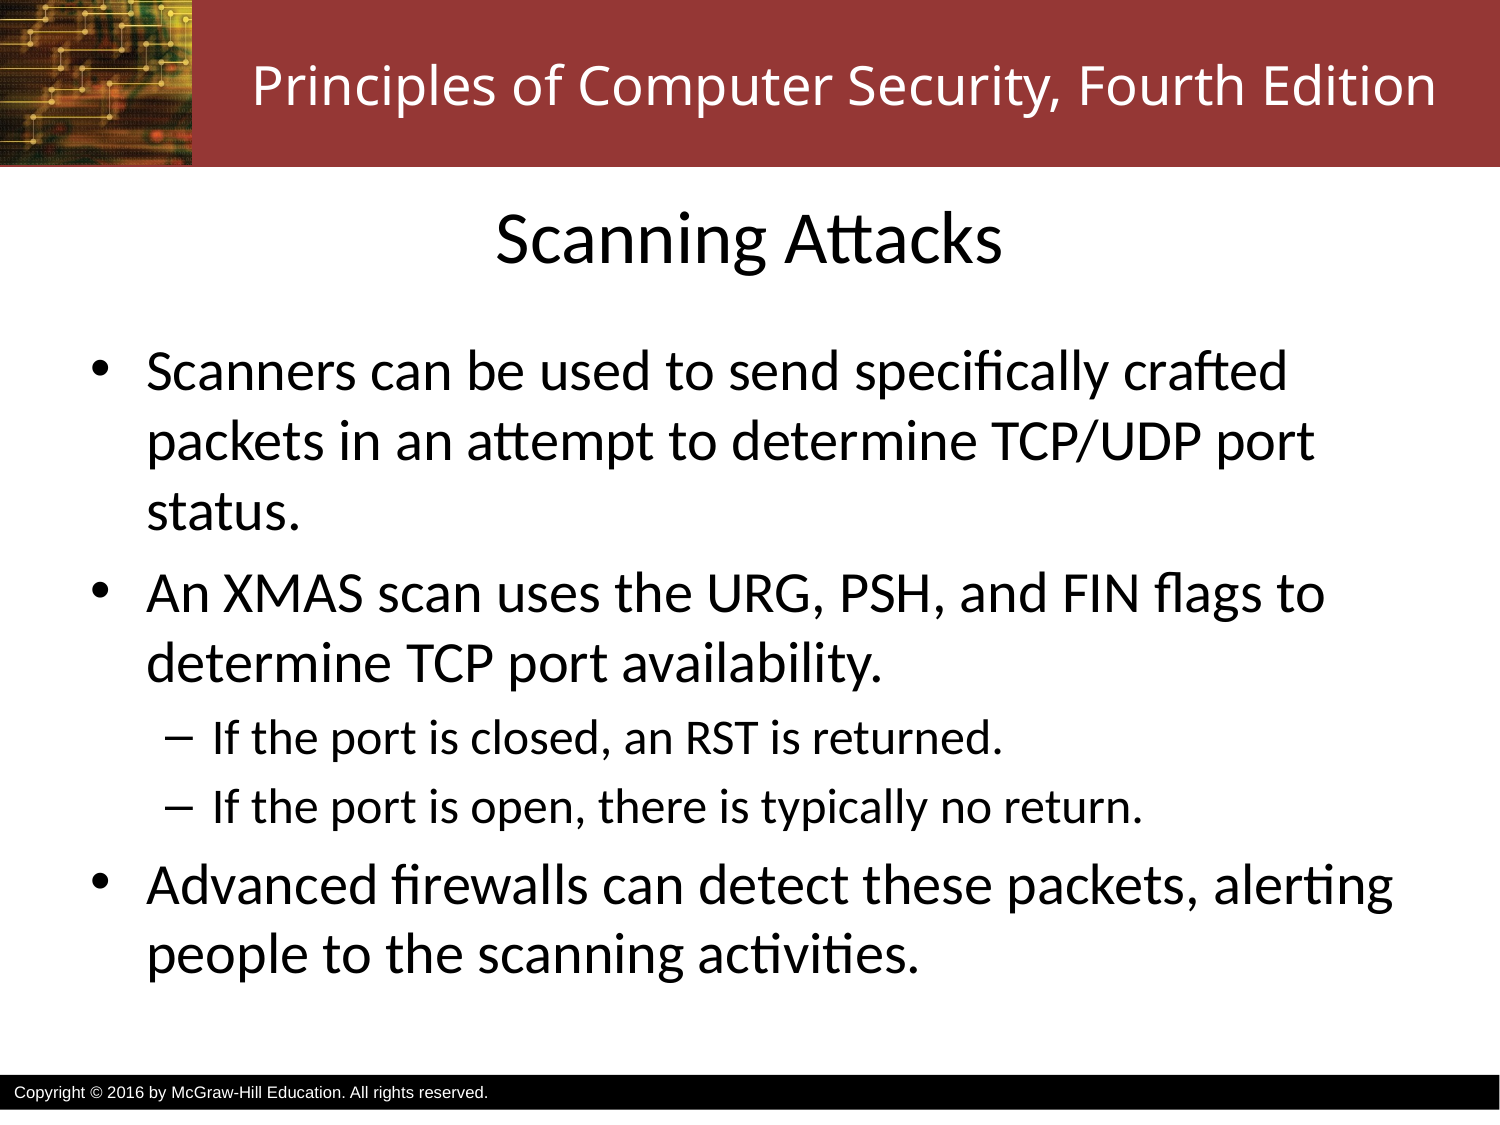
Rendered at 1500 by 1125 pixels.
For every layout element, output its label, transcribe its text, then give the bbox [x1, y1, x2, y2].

title Scanning Attacks [75, 181, 1425, 324]
picture [0, 0, 192, 165]
list Scanners can be used to send specifically crafted packets in an attempt to determine TCP/UDP port status. An XMAS scan uses the URG, PSH, and FIN flags to determine TCP port availability. If the port is closed, an RST is returned. If the port is open, there is typically no return. Advanced firewalls can detect these packets, alerting people to the scanning activities. [75, 324, 1425, 1005]
